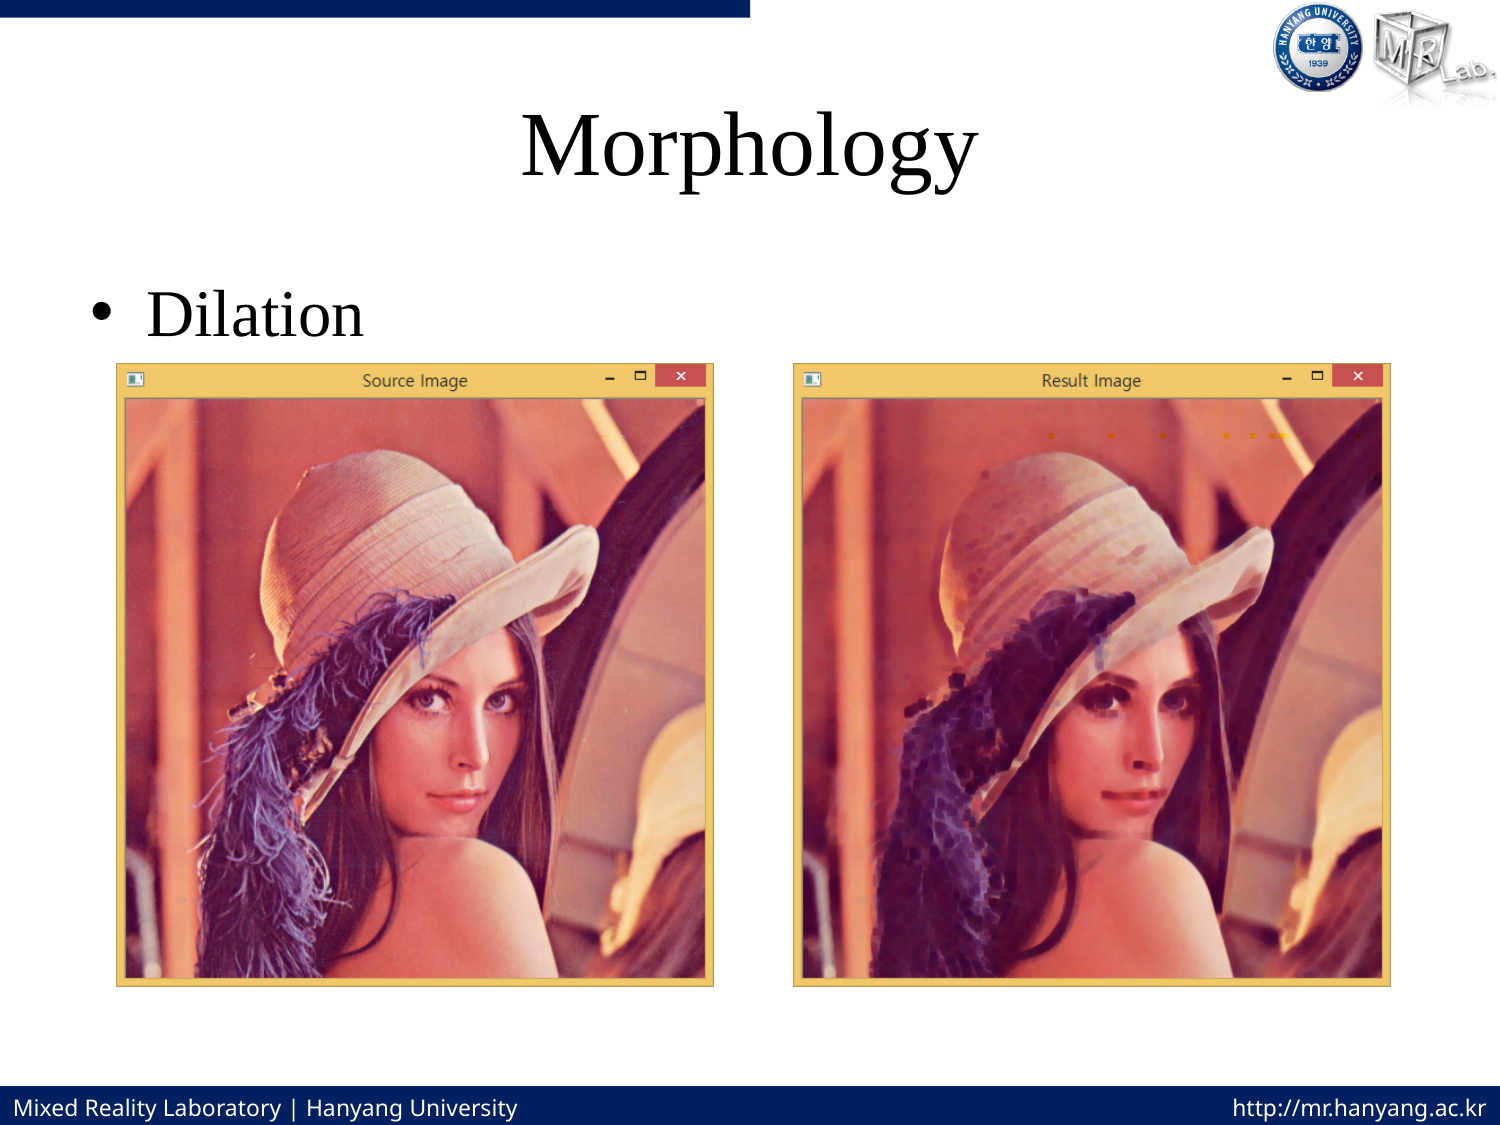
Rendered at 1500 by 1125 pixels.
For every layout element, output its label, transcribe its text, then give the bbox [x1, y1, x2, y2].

picture [793, 363, 1391, 987]
title Morphology [75, 45, 1425, 233]
picture [1273, 0, 1500, 118]
list Dilation [75, 262, 1425, 1005]
picture [116, 363, 714, 987]
